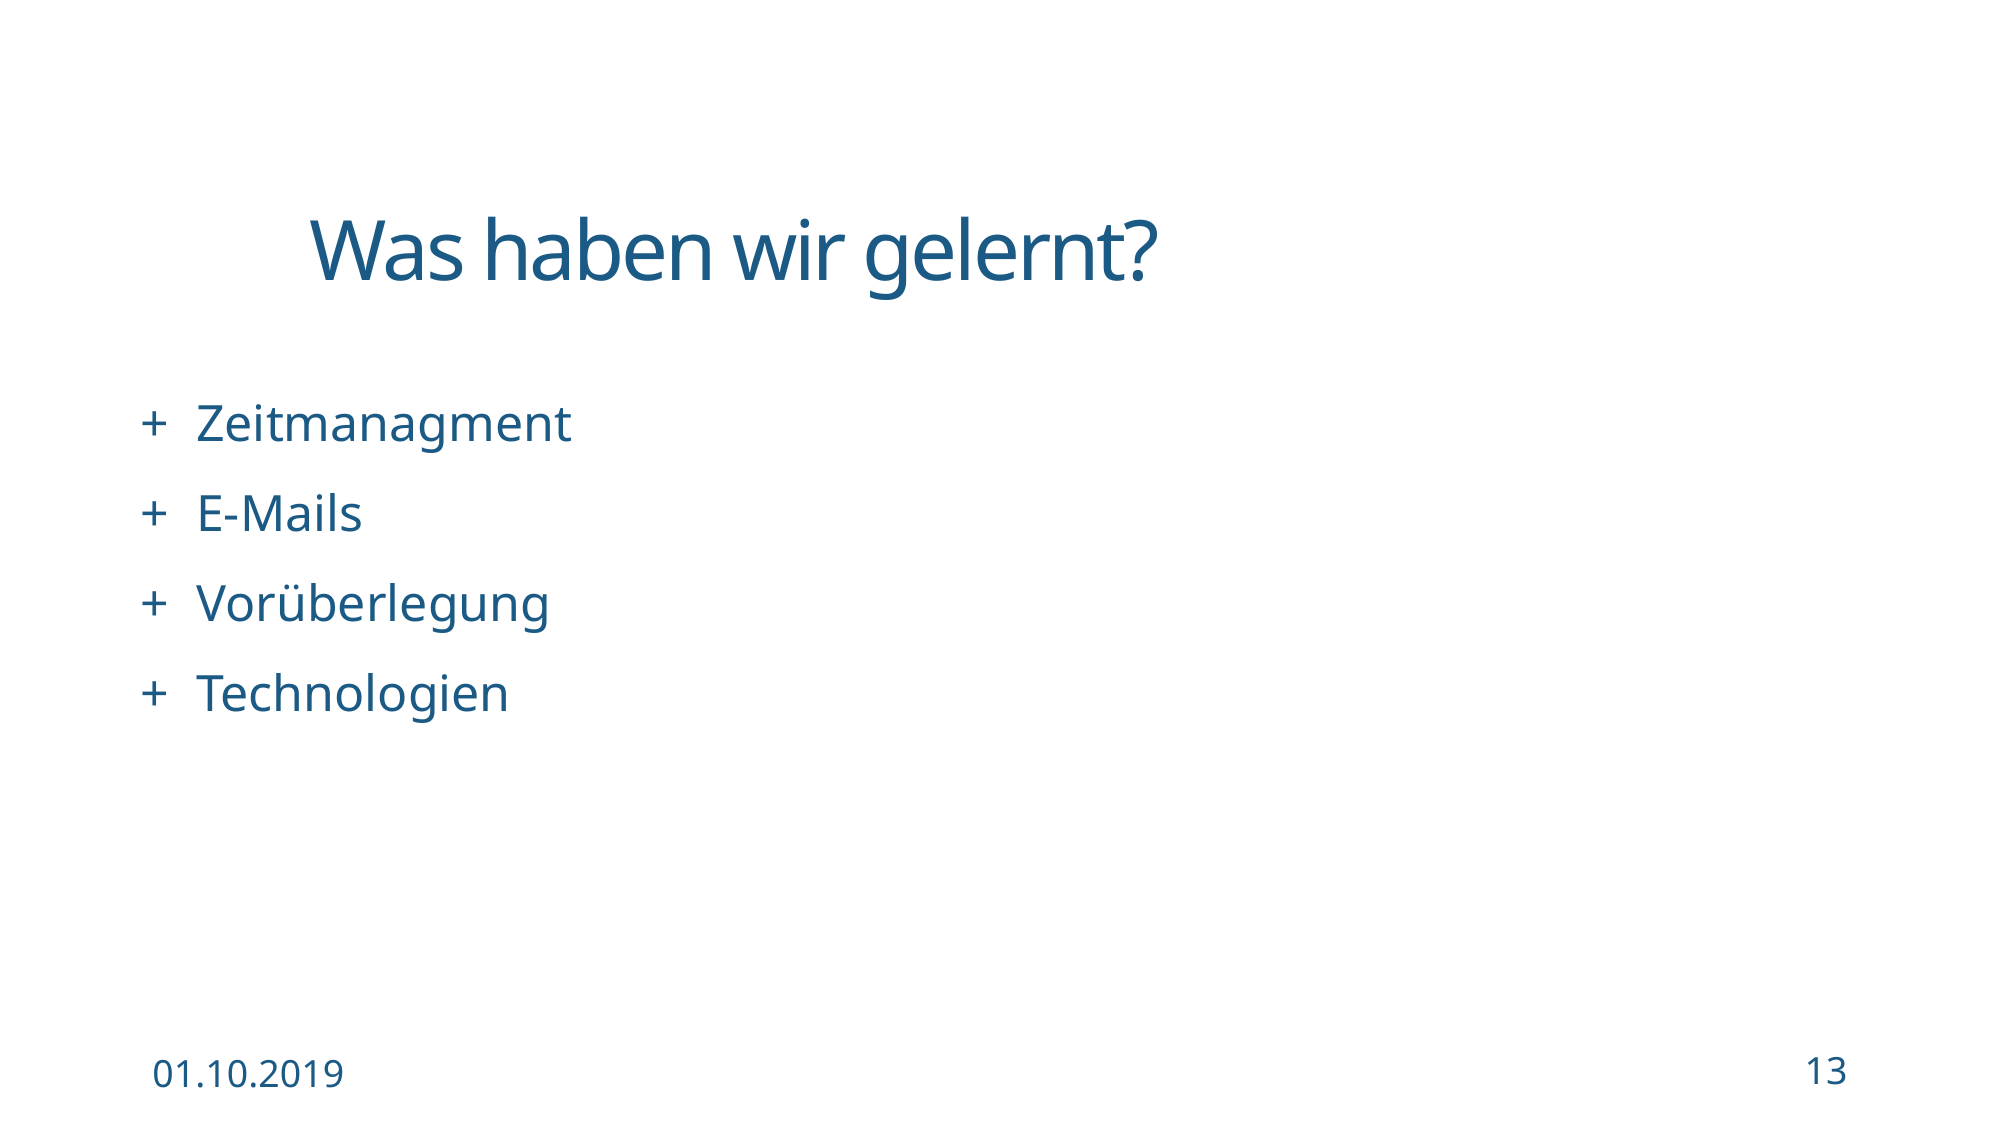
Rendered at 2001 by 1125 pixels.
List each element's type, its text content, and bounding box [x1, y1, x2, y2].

slide_number 13 [1412, 1042, 1863, 1103]
text_box Was haben wir gelernt? [295, 45, 2000, 303]
text_box Zeitmanagment E-Mails Vorüberlegung Technologien [125, 354, 1875, 819]
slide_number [137, 1042, 588, 1103]
